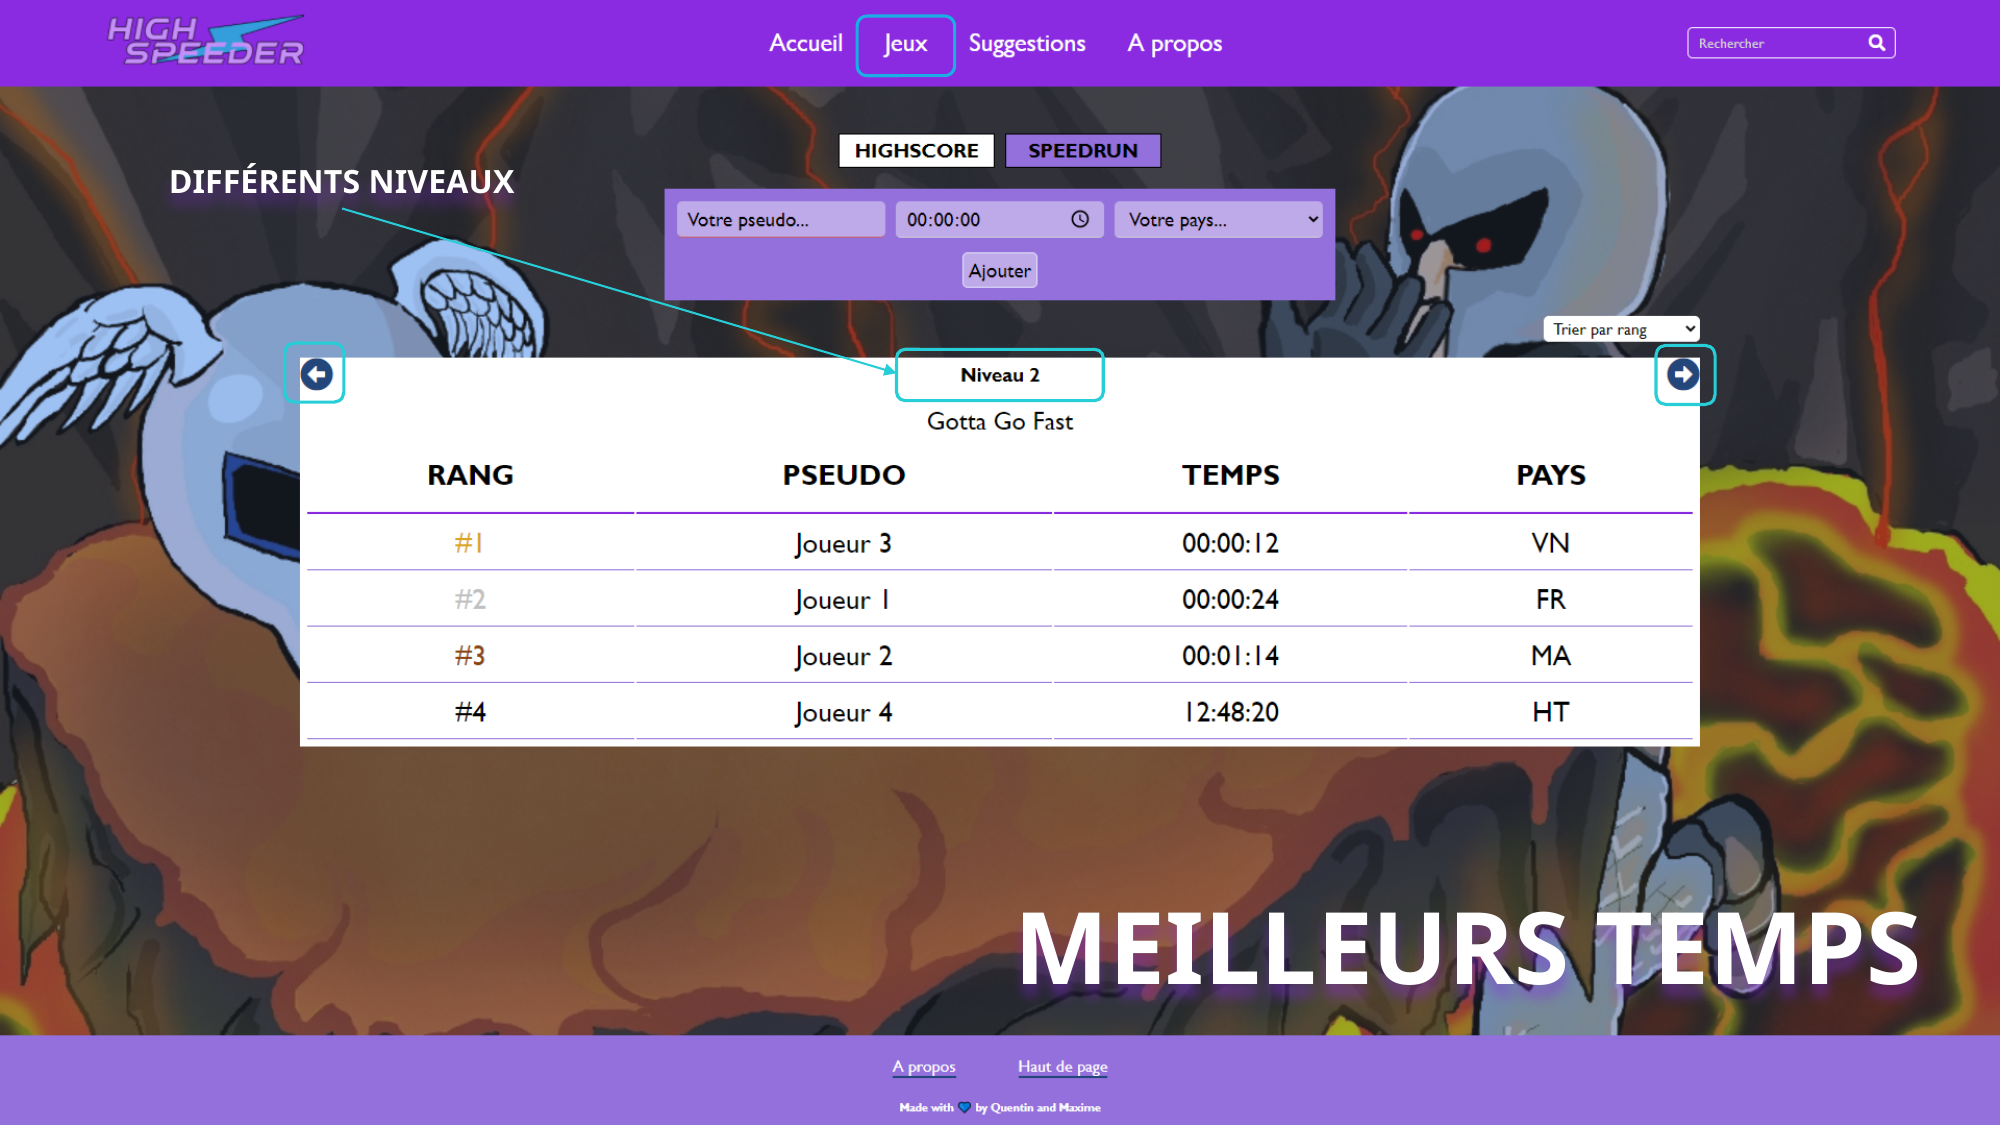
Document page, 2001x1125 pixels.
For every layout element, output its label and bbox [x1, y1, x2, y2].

text_box [342, 208, 897, 374]
picture [0, 0, 2000, 1125]
